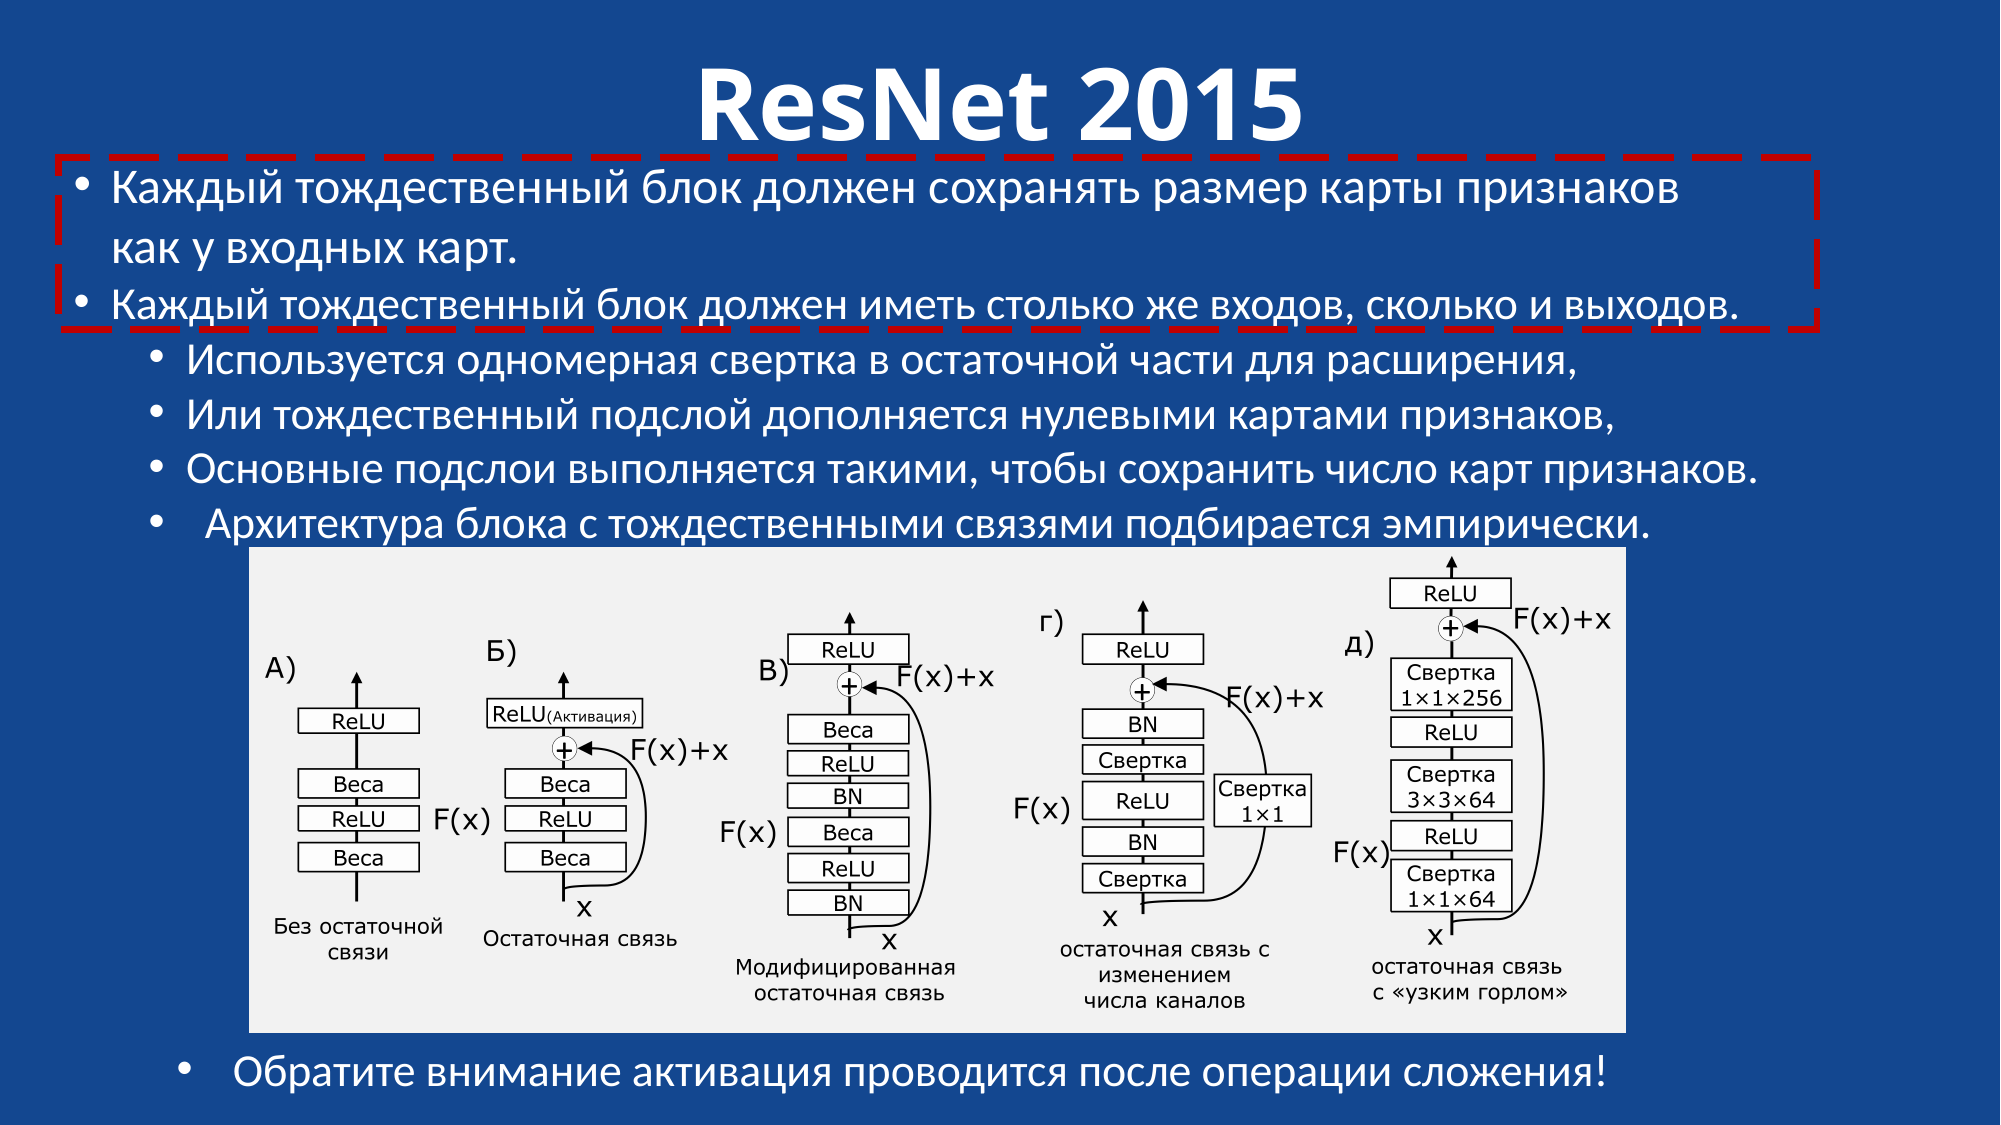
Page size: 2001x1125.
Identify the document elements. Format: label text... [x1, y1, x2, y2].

picture [249, 546, 1627, 1033]
text_box [57, 156, 1818, 331]
title ResNet 2015 [137, 59, 1863, 145]
list Каждый тождественный блок должен сохранять размер карты признаков как у входных карт. Каждый тождественный блок должен иметь столько же входов, сколько и выходов. Используется одномерная свертка в остаточной части для расширения, Или тождественный подслой дополняется нулевыми картами признаков, Основные подслои выполняется такими, чтобы сохранить число карт признаков. Архитектура блока с тождественными связями подбирается эмпирически. [58, 145, 1942, 591]
text_box Обратите внимание активация проводится после операции сложения! [86, 1032, 1692, 1103]
